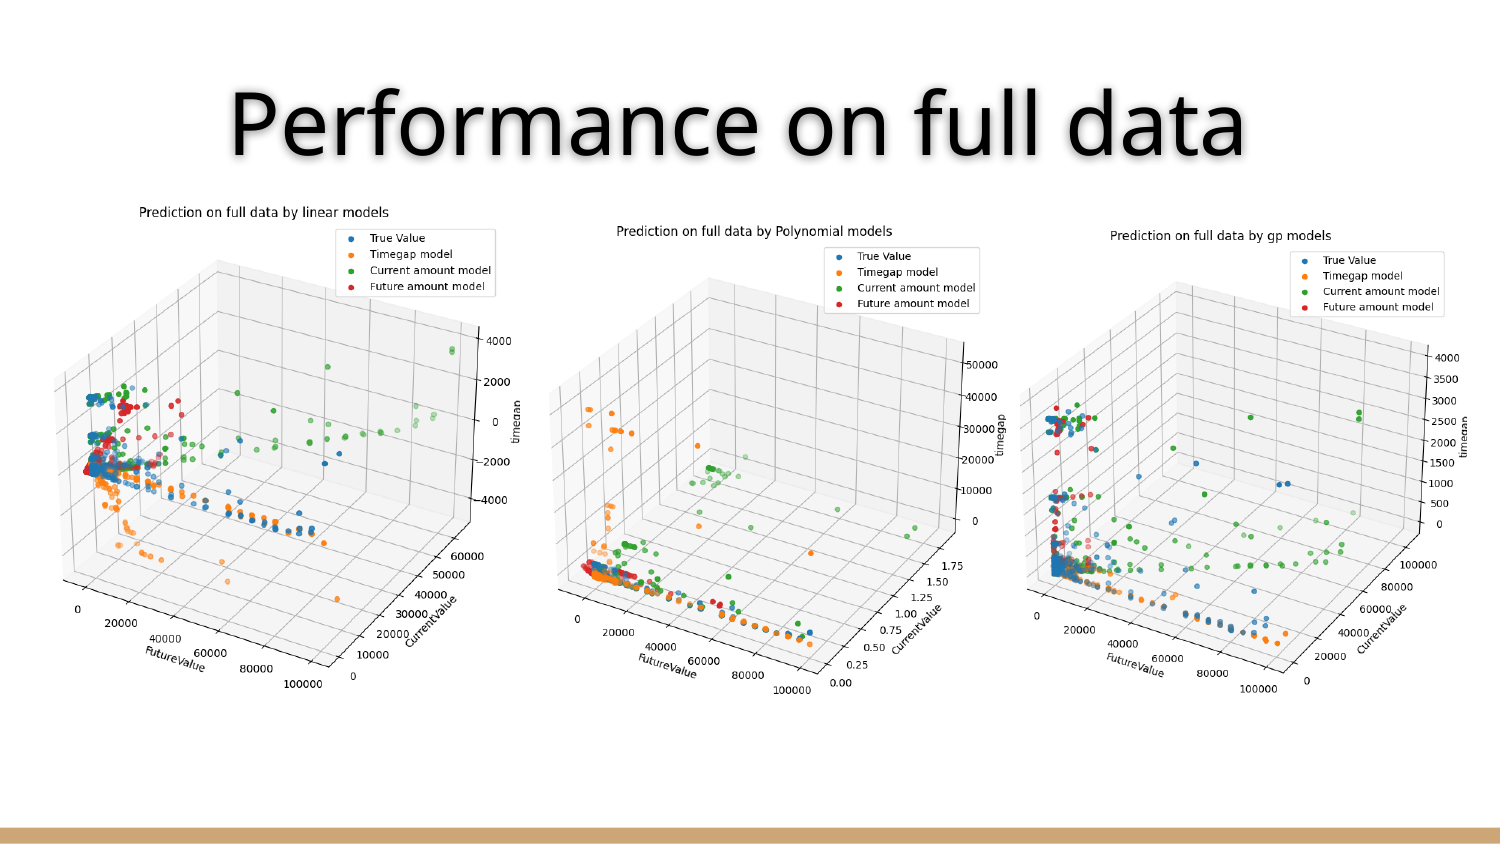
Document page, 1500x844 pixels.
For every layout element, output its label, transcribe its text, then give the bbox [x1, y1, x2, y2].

picture [547, 217, 1485, 708]
picture [50, 200, 540, 702]
title Performance on full data [51, 51, 1449, 189]
